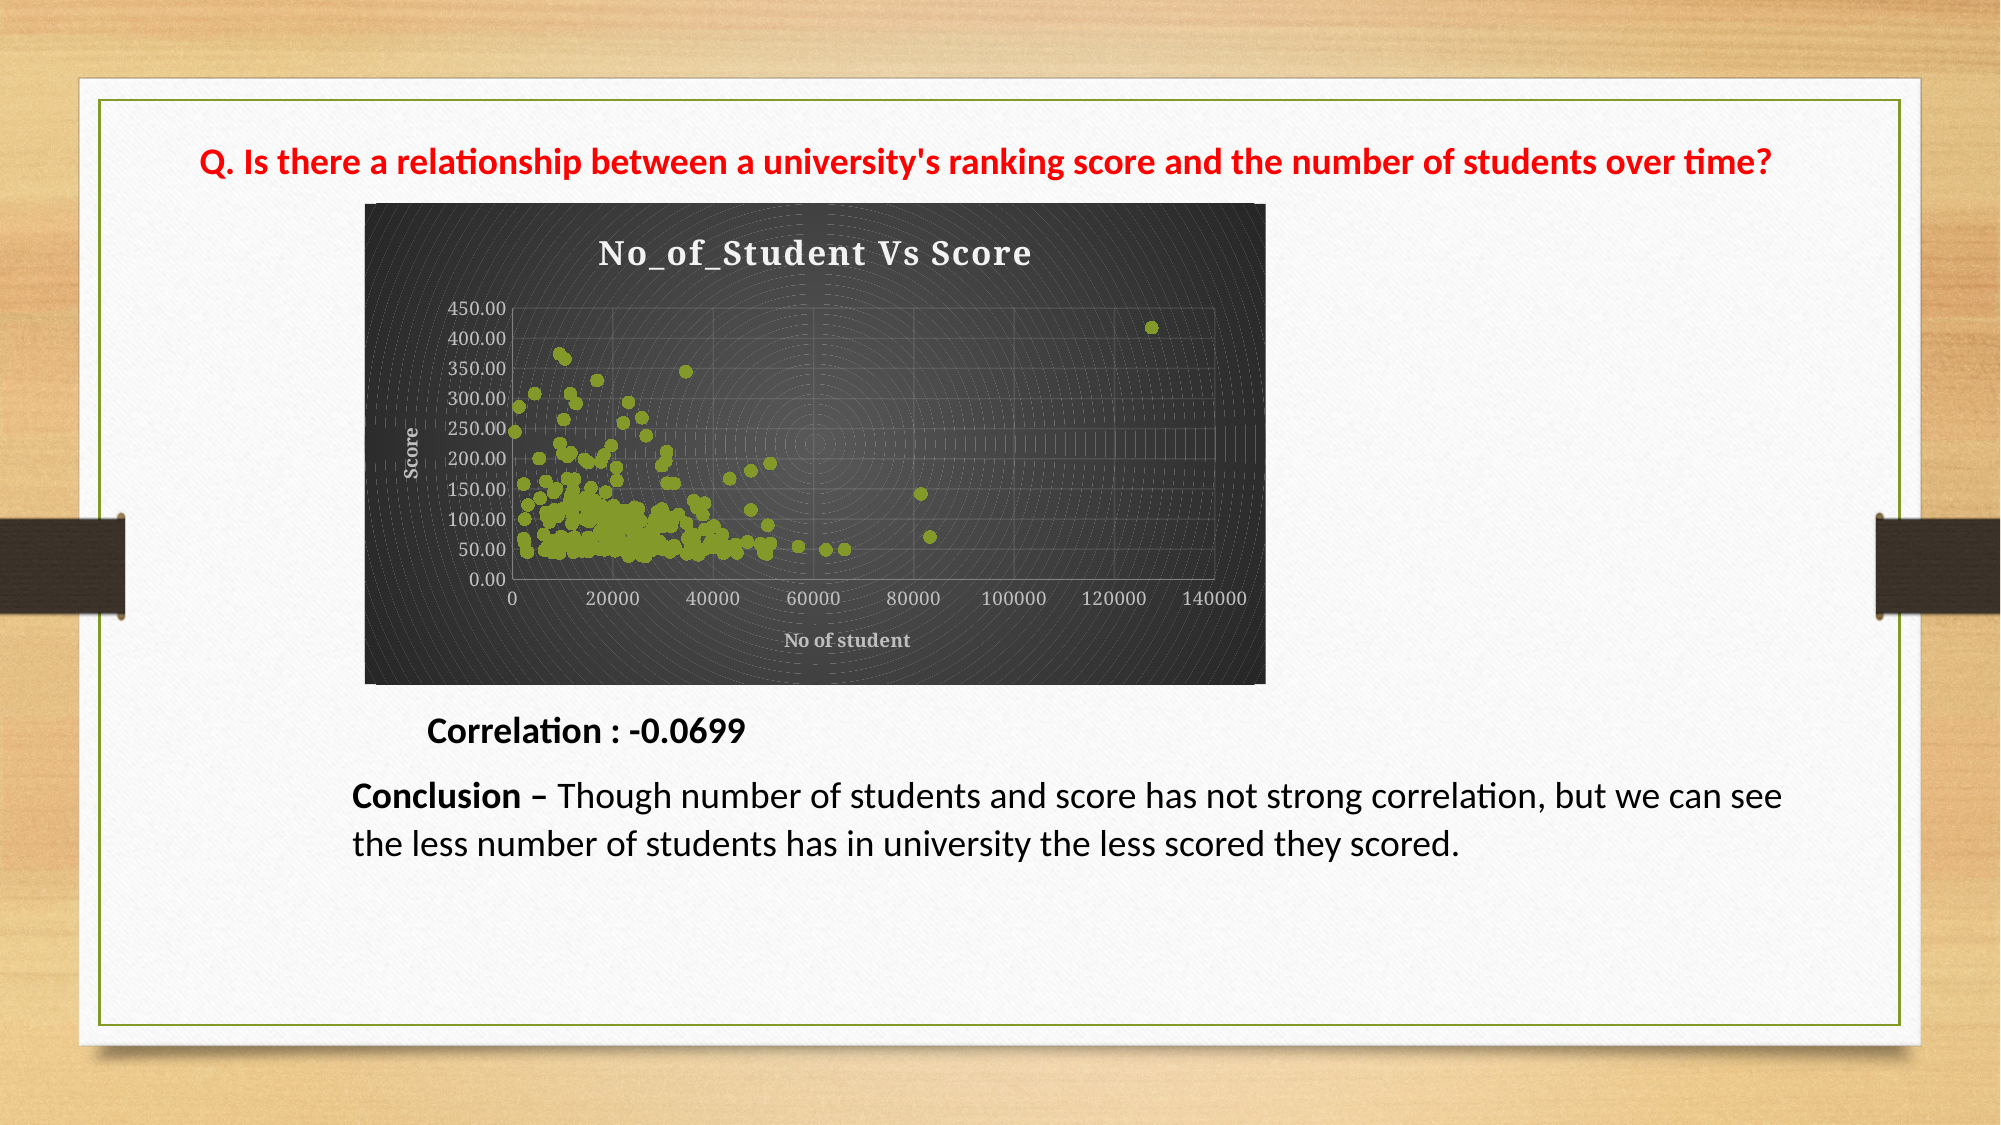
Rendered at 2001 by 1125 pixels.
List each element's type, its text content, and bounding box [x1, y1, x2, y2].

text_box Q. Is there a relationship between a university's ranking score and the number of students over time? [184, 126, 1828, 190]
text_box Correlation : -0.0699 Conclusion – Though number of students and score has not strong correlation, but we can see the less number of students has in university the less scored they scored. [262, 696, 1842, 872]
picture [0, 0, 2001, 1125]
chart [364, 203, 1266, 685]
